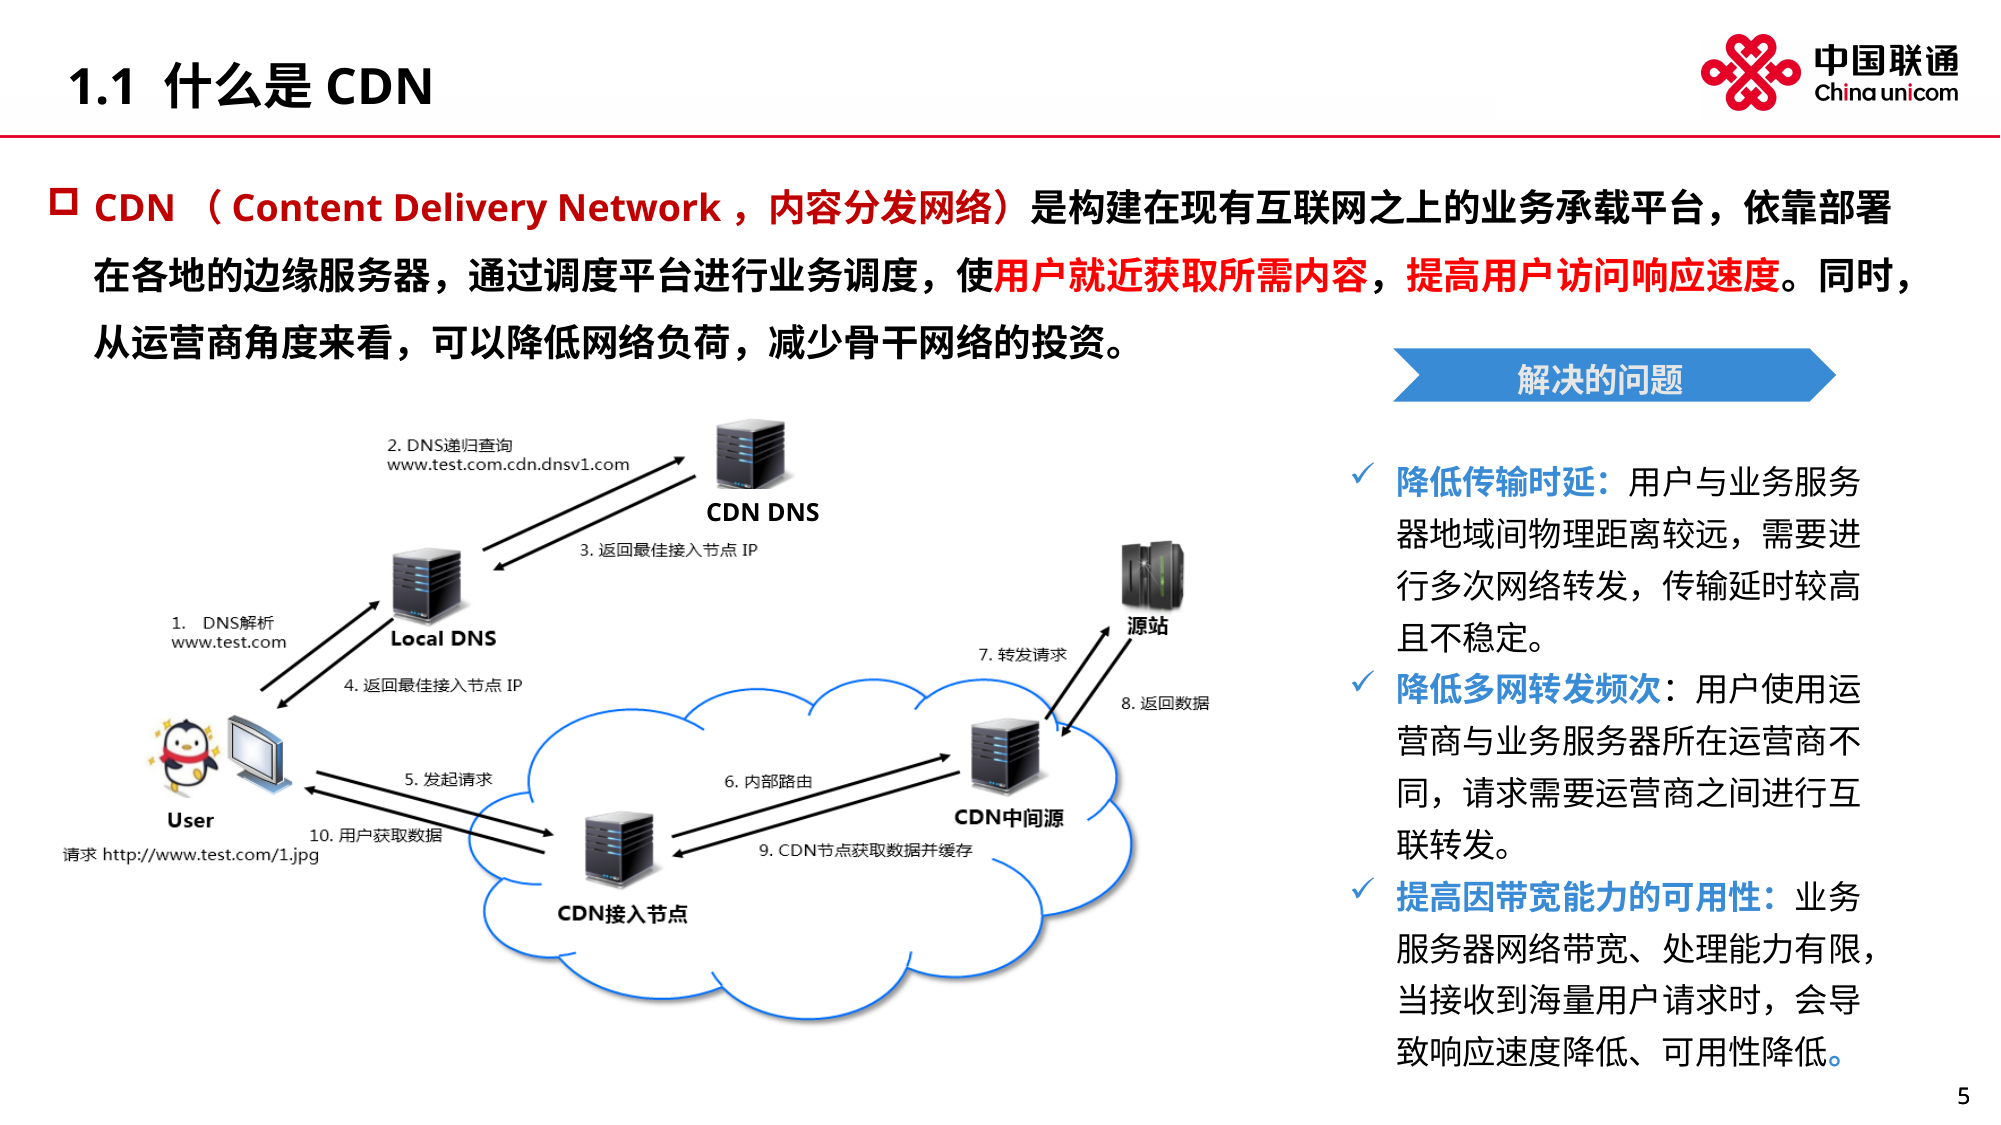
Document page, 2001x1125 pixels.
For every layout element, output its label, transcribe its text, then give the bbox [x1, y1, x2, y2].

picture [0, 34, 2000, 138]
text_box CDN（Content Delivery Network，内容分发网络）是构建在现有互联网之上的业务承载平台，依靠部署在各地的边缘服务器，通过调度平台进行业务调度，使用户就近获取所需内容，提高用户访问响应速度。同时，从运营商角度来看，可以降低网络负荷，减少骨干网络的投资。 [32, 154, 1945, 379]
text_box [51, 413, 1293, 1040]
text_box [1393, 348, 1837, 408]
text_box 降低传输时延：用户与业务服务器地域间物理距离较远，需要进行多次网络转发，传输延时较高且不稳定。 降低多网转发频次：用户使用运营商与业务服务器所在运营商不同，请求需要运营商之间进行互联转发。 提高因带宽能力的可用性：业务服务器网络带宽、处理能力有限，当接收到海量用户请求时，会导致响应速度降低、可用性降低。 [1334, 441, 1888, 1079]
title 1.1 什么是CDN [52, 51, 1778, 125]
